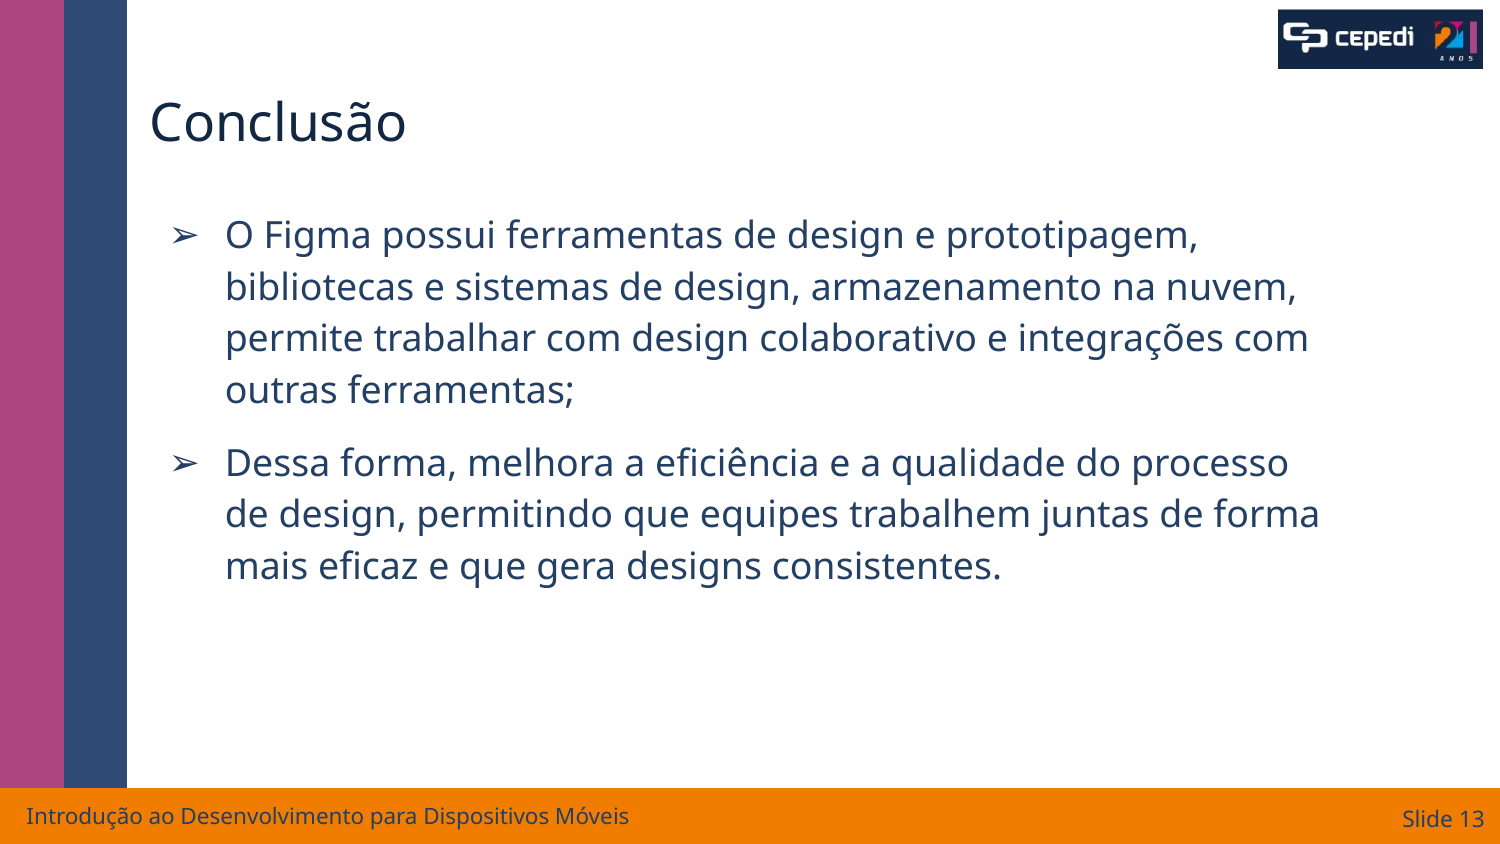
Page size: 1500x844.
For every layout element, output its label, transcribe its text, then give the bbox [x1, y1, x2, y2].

list O Figma possui ferramentas de design e prototipagem, bibliotecas e sistemas de design, armazenamento na nuvem, permite trabalhar com design colaborativo e integrações com outras ferramentas; Dessa forma, melhora a eficiência e a qualidade do processo de design, permitindo que equipes trabalhem juntas de forma mais eficaz e que gera designs consistentes. [134, 189, 1339, 750]
picture [0, 0, 1500, 844]
slide_number Slide ‹#› [1277, 789, 1500, 844]
subtitle Introdução ao Desenvolvimento para Dispositivos Móveis [11, 782, 841, 844]
title Conclusão [134, 72, 1339, 167]
